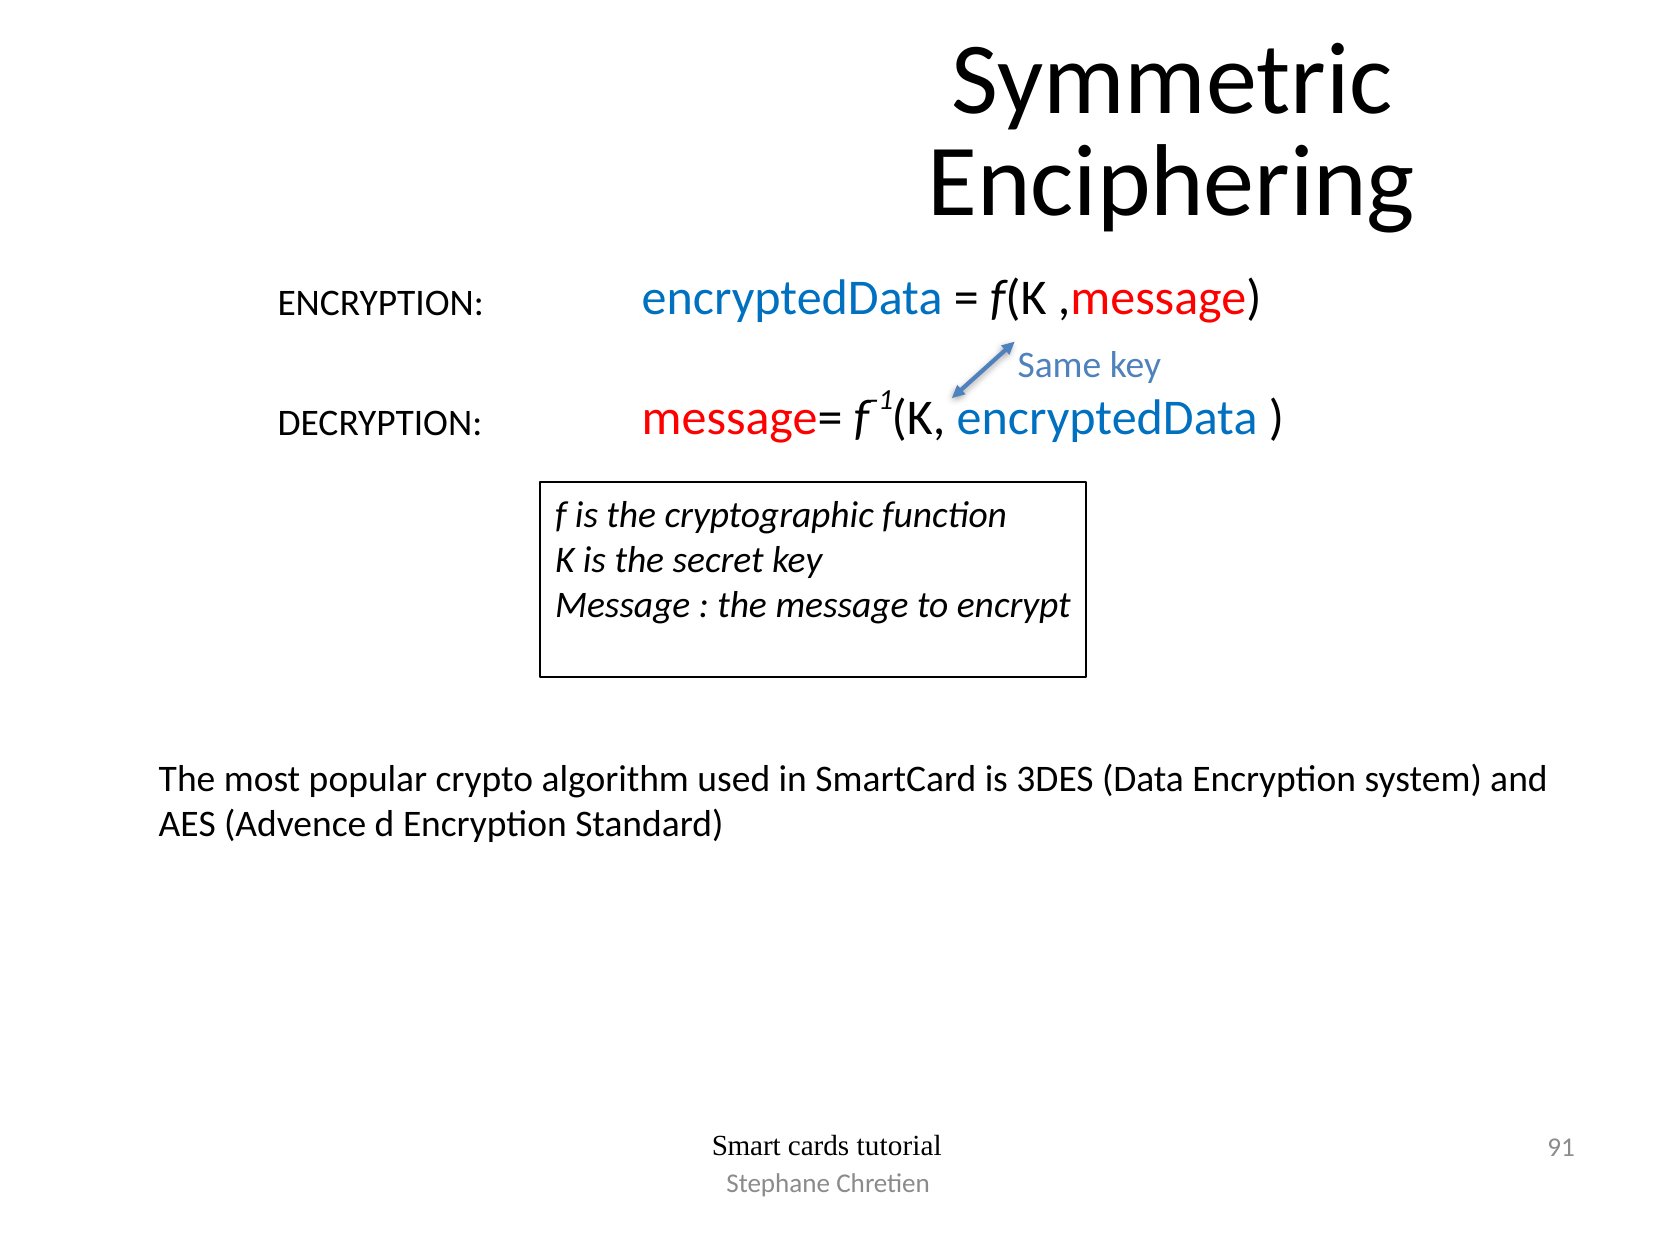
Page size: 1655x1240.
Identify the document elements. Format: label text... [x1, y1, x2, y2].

text_box Same key [1002, 332, 1177, 392]
text_box -1 [854, 372, 909, 423]
text_box Smart cards tutorial [709, 1130, 945, 1162]
text_box DECRYPTION: [262, 390, 498, 451]
footer Stephane Chretien [565, 852, 1089, 1240]
title Symmetric Enciphering [877, 30, 1465, 237]
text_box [951, 341, 1015, 399]
text_box The most popular crypto algorithm used in SmartCard is 3DES (Data Encryption system) and AES (Advence d Encryption Standard) [144, 746, 1573, 852]
slide_number 91 [1522, 786, 1575, 1240]
text_box ENCRYPTION: [262, 270, 499, 331]
text_box encryptedData = f(K ,message) message= f (K, encryptedData ) [626, 257, 1300, 512]
text_box f is the cryptographic function K is the secret key Message : the message to encrypt [540, 482, 1087, 677]
